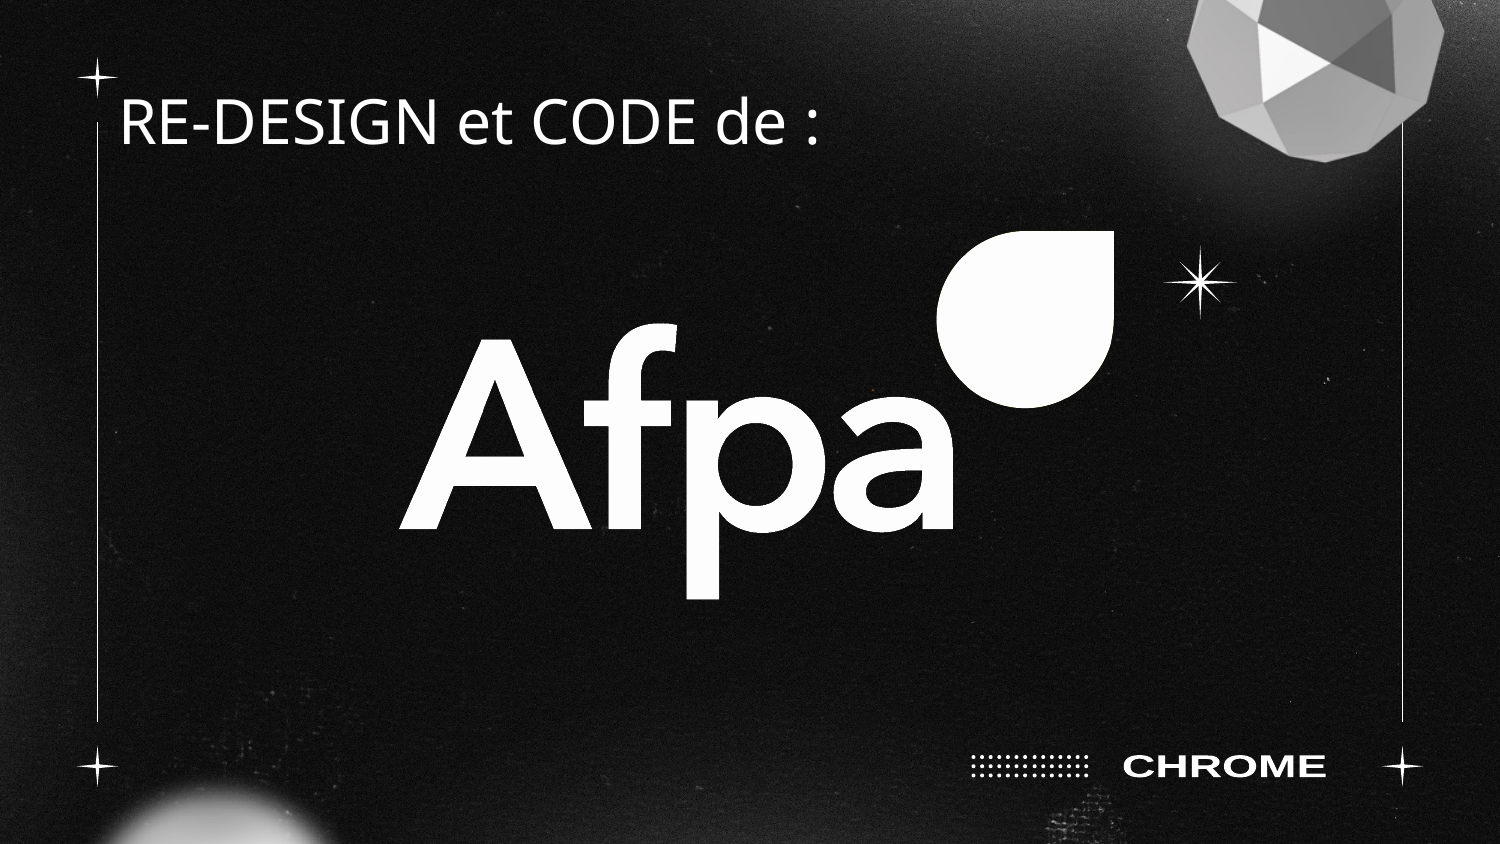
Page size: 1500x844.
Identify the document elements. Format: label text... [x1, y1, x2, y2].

title RE-DESIGN et CODE de : [118, 72, 1382, 167]
picture [0, 0, 1500, 844]
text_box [1165, 241, 1242, 324]
